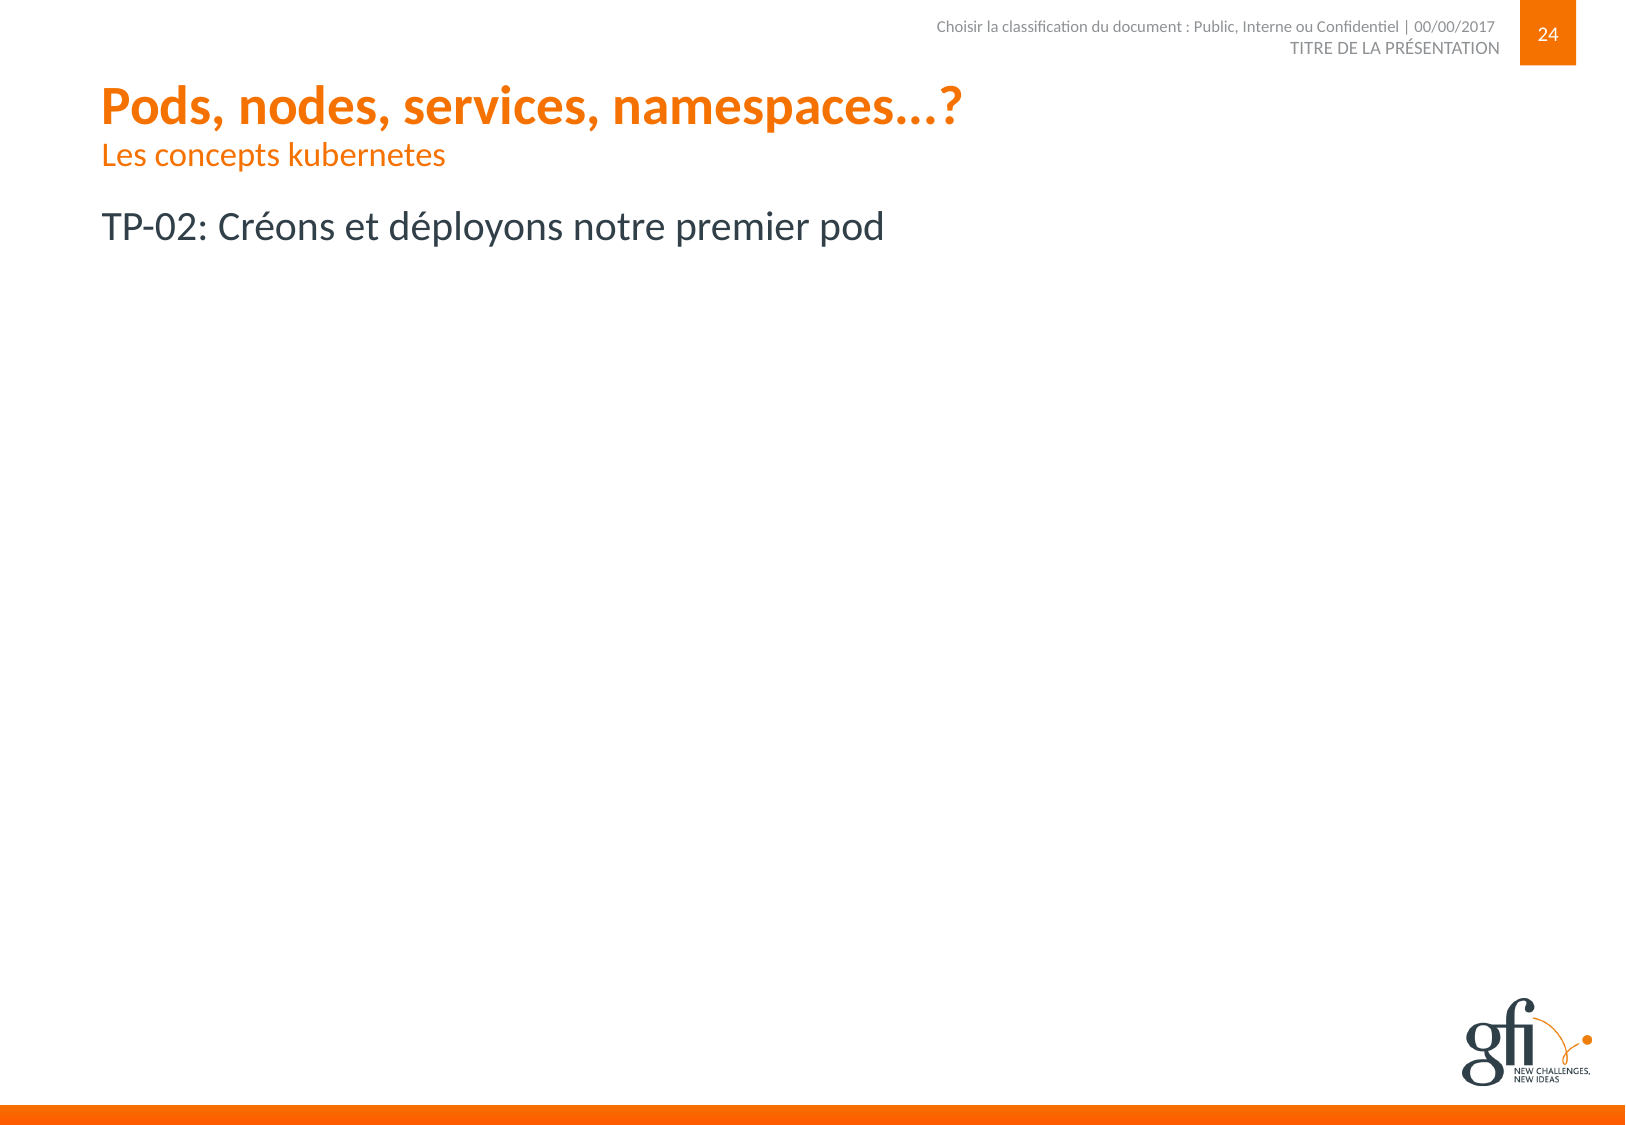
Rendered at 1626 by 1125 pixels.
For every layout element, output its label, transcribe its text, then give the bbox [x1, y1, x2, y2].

footer TITRE DE LA PRÉSENTATION [557, 16, 1515, 67]
slide_number 24 [1520, 0, 1577, 66]
list TP-02: Créons et déployons notre premier pod [101, 204, 1515, 1063]
picture [1462, 998, 1592, 1090]
title Pods, nodes, services, namespaces...? Les concepts kubernetes [101, 68, 1515, 182]
